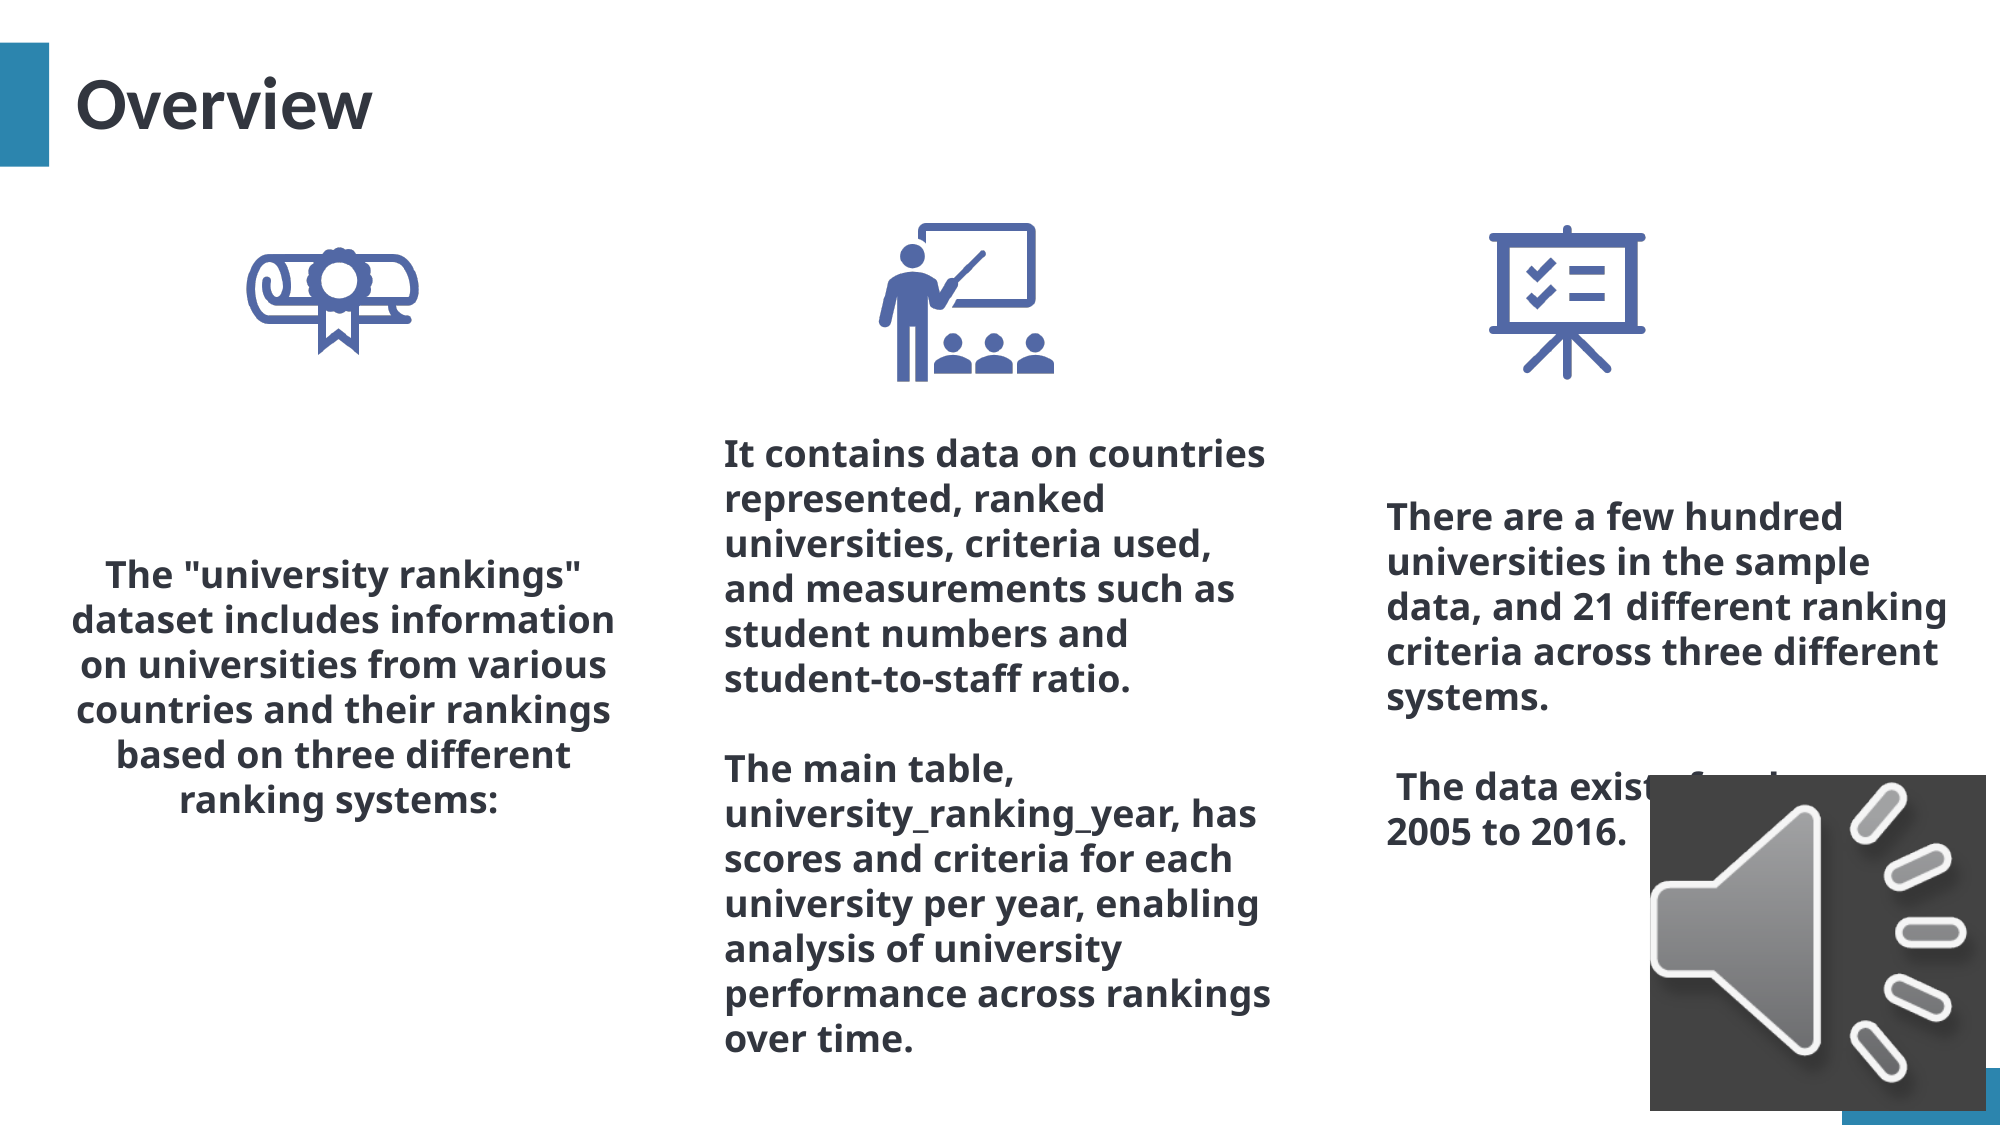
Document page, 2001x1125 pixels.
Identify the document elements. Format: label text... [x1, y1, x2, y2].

title Overview [60, 42, 1951, 168]
picture [1648, 773, 1987, 1112]
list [60, 202, 1951, 1014]
